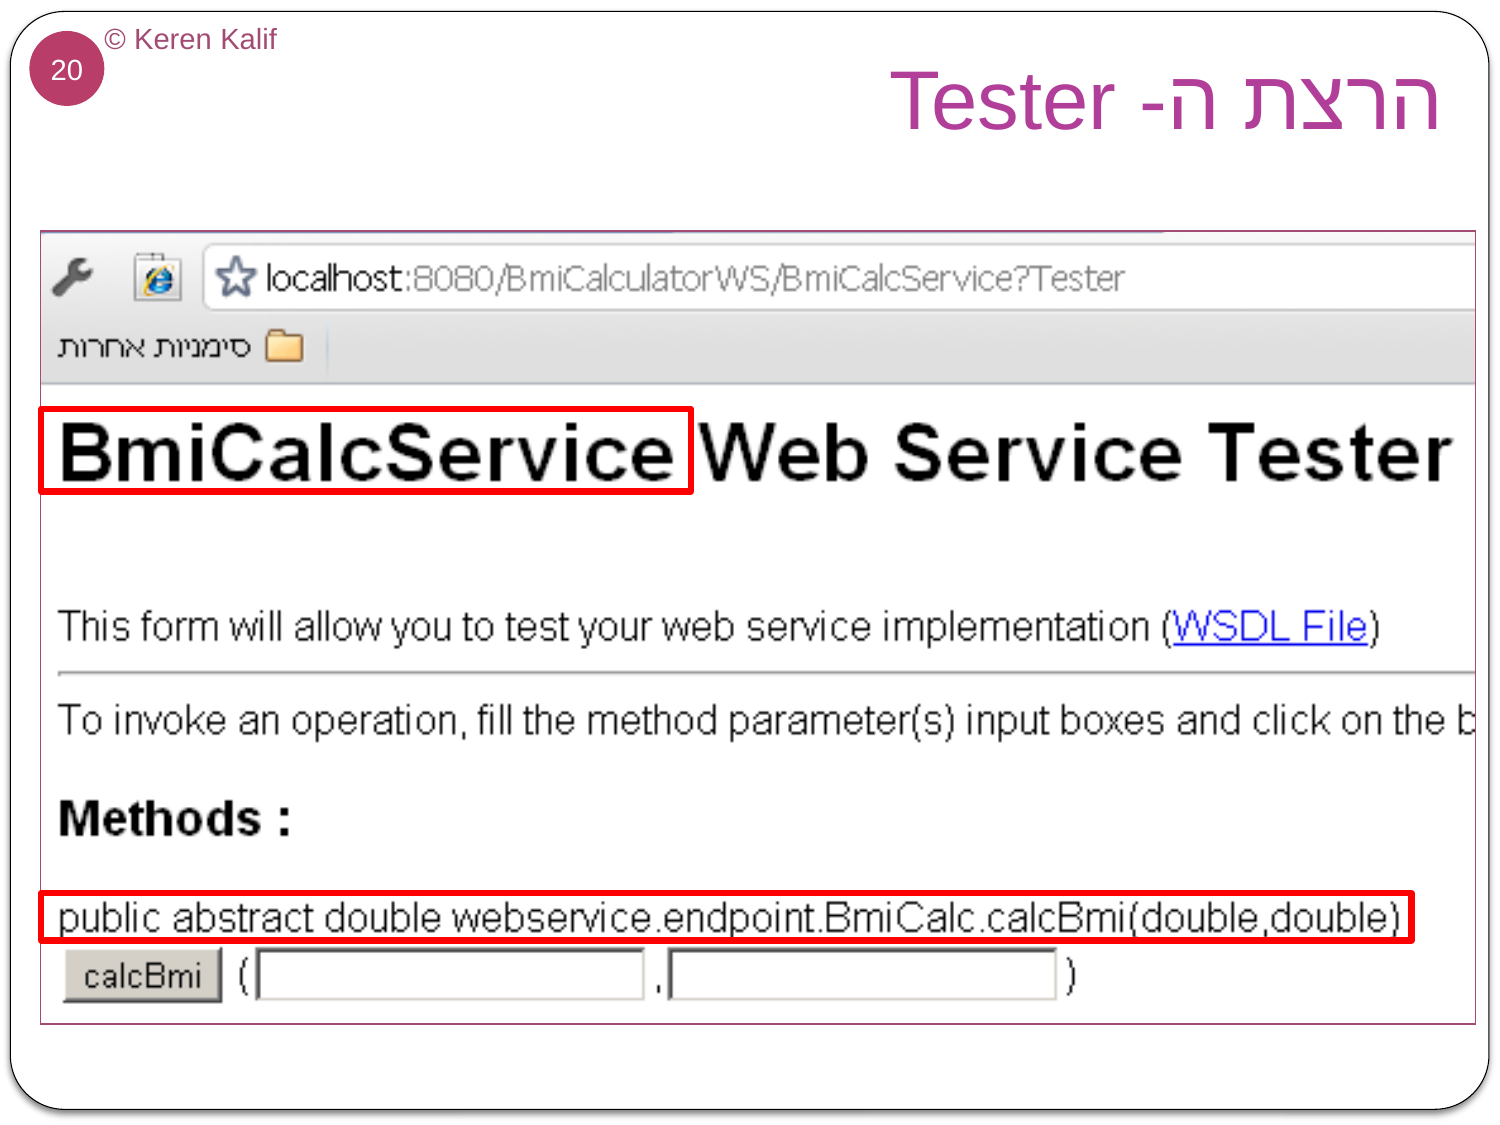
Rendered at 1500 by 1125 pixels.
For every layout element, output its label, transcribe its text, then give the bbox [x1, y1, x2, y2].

title הרצת ה- Tester [29, 44, 1459, 162]
picture [41, 231, 1476, 1024]
